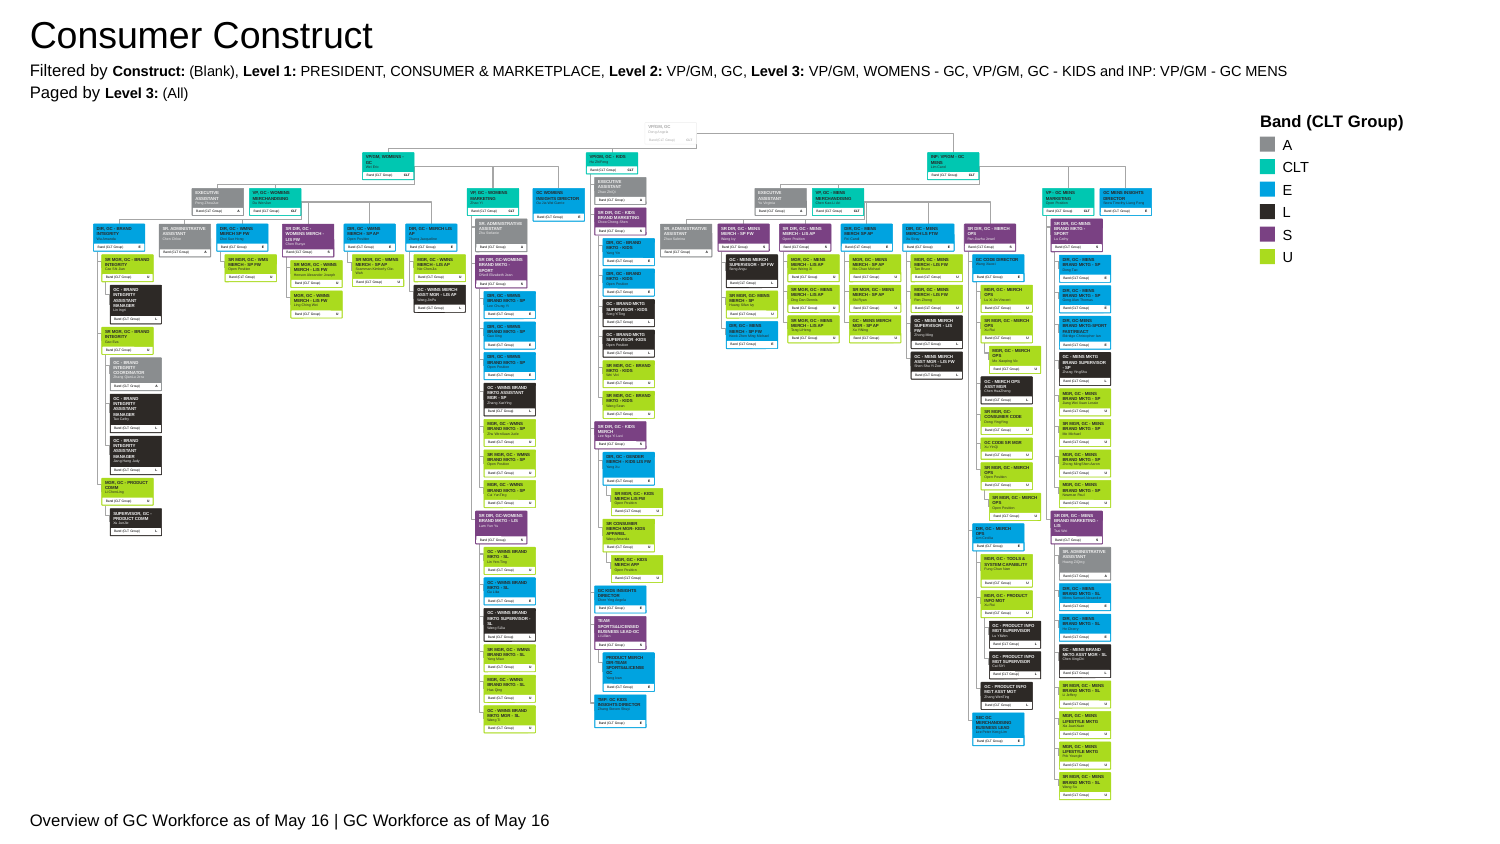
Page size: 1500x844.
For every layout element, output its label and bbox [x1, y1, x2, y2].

text_box [413, 285, 723, 350]
text_box [323, 419, 861, 450]
text_box [475, 510, 528, 545]
text_box [109, 436, 162, 475]
text_box [290, 290, 343, 319]
text_box [99, 508, 162, 536]
text_box [54, 285, 162, 325]
text_box [317, 352, 822, 419]
text_box [660, 224, 713, 258]
text_box [594, 585, 647, 614]
text_box [980, 407, 1033, 435]
text_box [483, 705, 536, 734]
text_box [964, 126, 1016, 252]
text_box [849, 315, 901, 344]
text_box [927, 152, 980, 180]
text_box [1259, 112, 1485, 265]
text_box [906, 547, 1178, 679]
text_box [91, 254, 154, 282]
text_box [590, 452, 655, 486]
text_box [483, 675, 536, 703]
text_box [483, 644, 536, 672]
text_box [557, 488, 663, 516]
text_box [546, 268, 655, 297]
text_box [362, 152, 415, 180]
text_box [600, 555, 663, 583]
text_box [602, 519, 655, 553]
text_box [827, 315, 1205, 417]
text_box [101, 478, 154, 506]
text_box [1059, 680, 1111, 709]
text_box [576, 238, 655, 266]
text_box [14, 7, 1455, 319]
text_box [14, 809, 1485, 830]
text_box [602, 329, 655, 358]
text_box [1059, 711, 1111, 739]
text_box [594, 207, 647, 236]
text_box [972, 712, 1025, 746]
text_box [972, 523, 1025, 552]
text_box [101, 327, 154, 355]
text_box [93, 223, 145, 252]
text_box [1033, 255, 1111, 283]
text_box [980, 682, 1033, 710]
text_box [424, 577, 539, 606]
text_box [393, 608, 569, 642]
text_box [1099, 188, 1152, 216]
text_box [787, 315, 840, 344]
text_box [1059, 772, 1111, 800]
text_box [731, 462, 1209, 521]
text_box [457, 547, 536, 575]
text_box [726, 321, 778, 349]
text_box [594, 616, 647, 650]
text_box [1059, 419, 1111, 447]
text_box [483, 480, 536, 508]
text_box [1059, 449, 1111, 478]
text_box [594, 694, 647, 728]
text_box [483, 449, 536, 478]
text_box [1059, 741, 1111, 770]
text_box [1050, 510, 1103, 545]
text_box [589, 652, 655, 692]
text_box [980, 437, 1033, 460]
text_box [0, 357, 220, 391]
text_box [57, 393, 162, 433]
